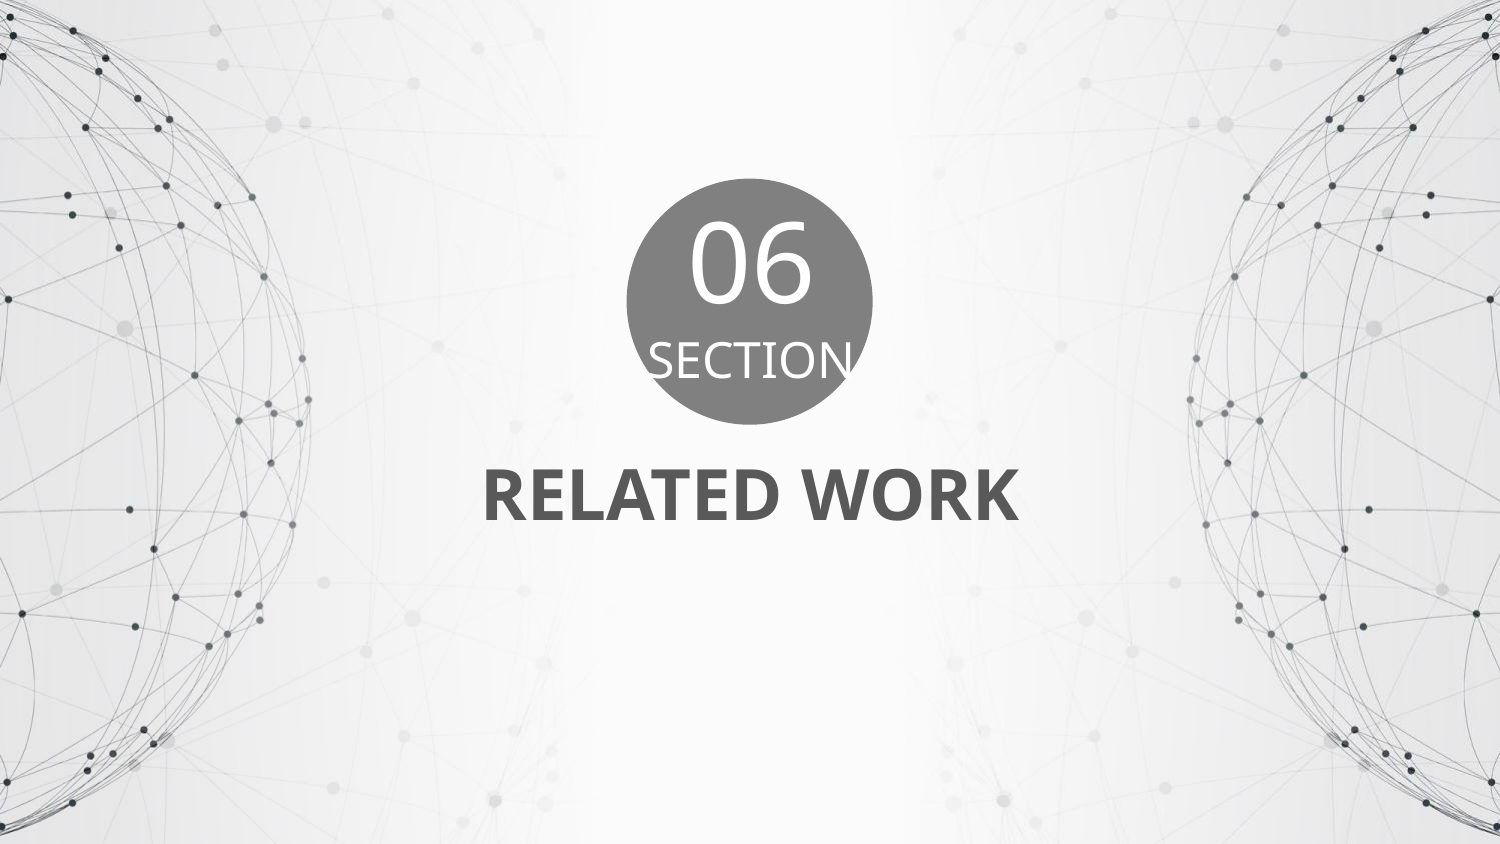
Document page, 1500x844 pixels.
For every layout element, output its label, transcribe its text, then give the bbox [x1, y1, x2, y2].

text_box [633, 177, 866, 258]
text_box [667, 395, 832, 426]
text_box RELATED WORK [376, 444, 1124, 541]
text_box 06 SECTION [609, 258, 894, 395]
picture [0, 0, 1500, 844]
